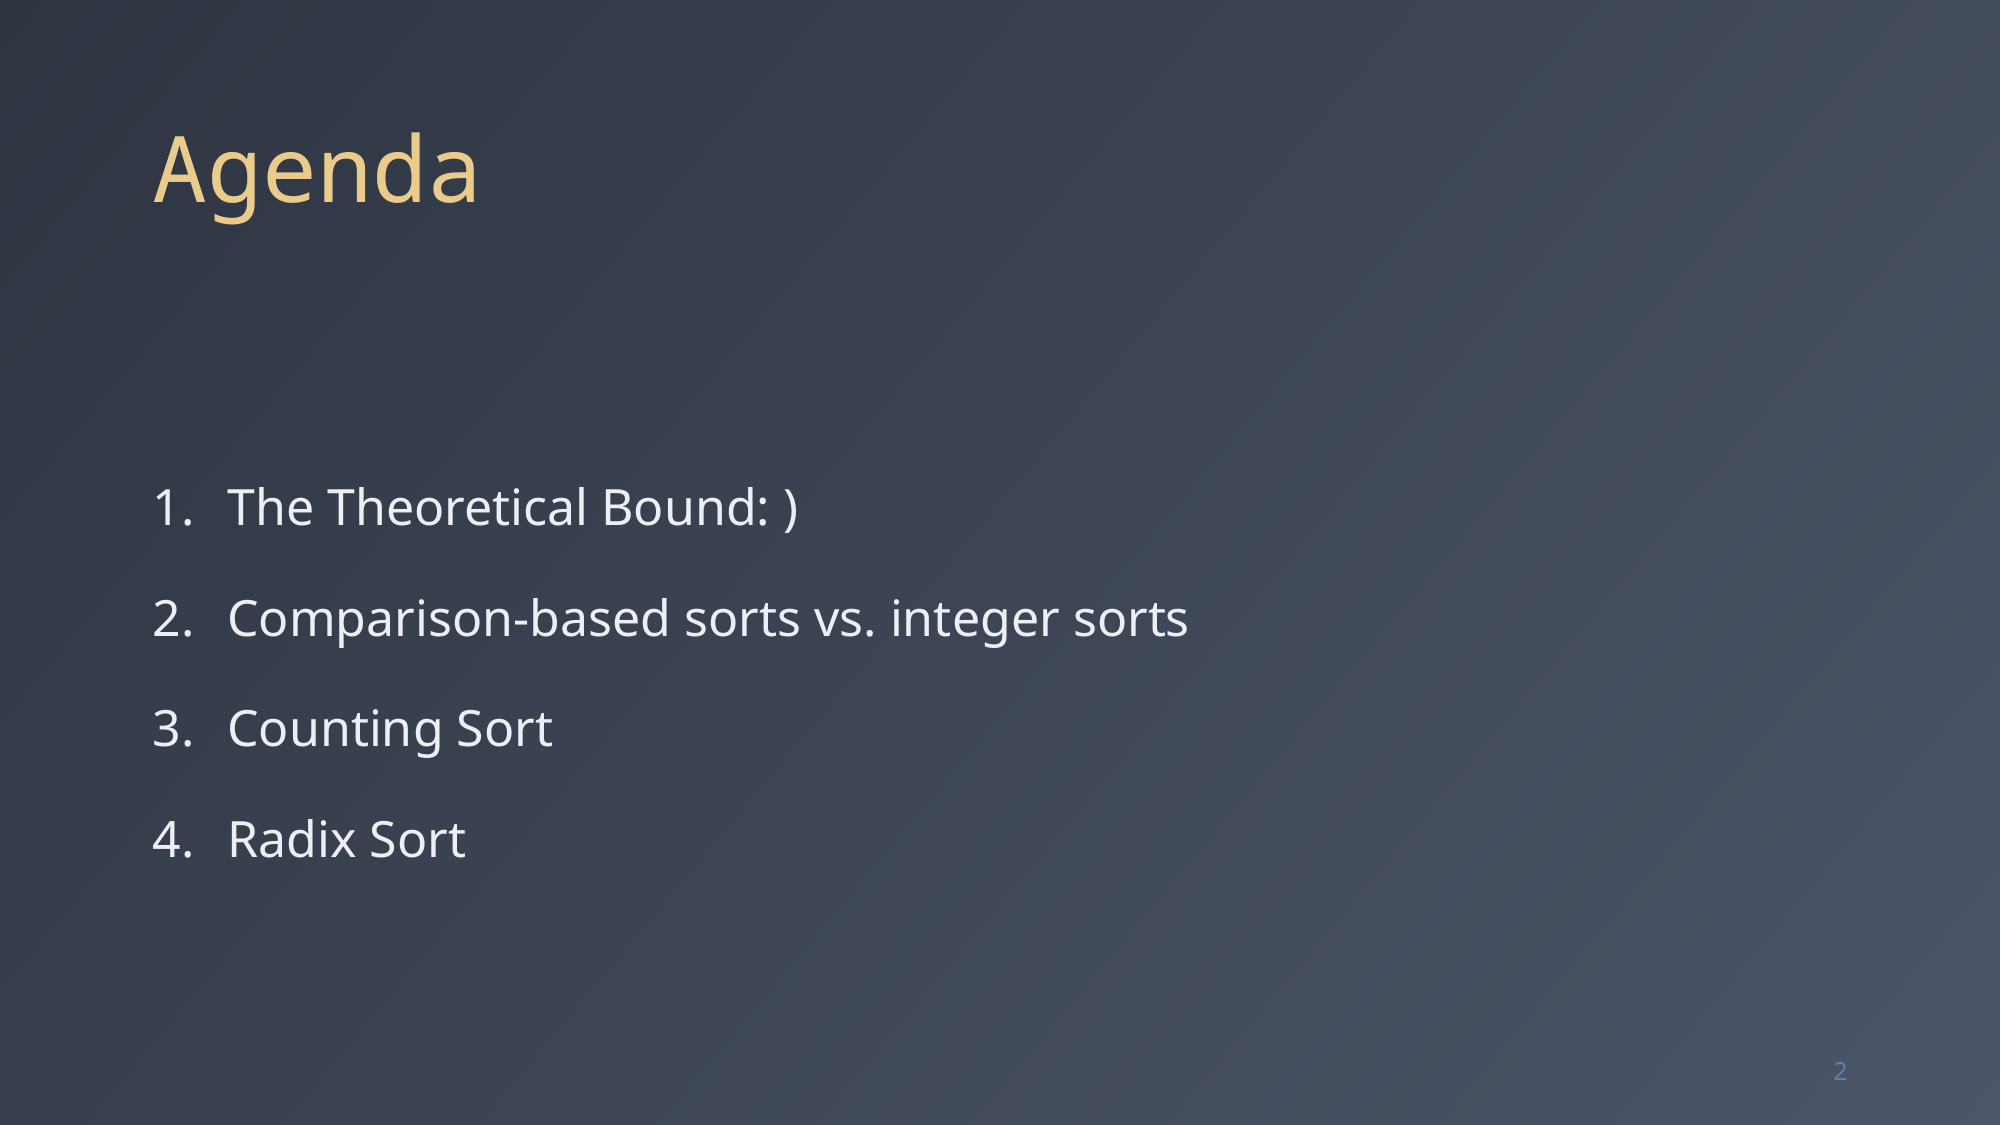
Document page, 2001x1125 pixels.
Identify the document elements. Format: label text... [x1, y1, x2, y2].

slide_number 2 [1738, 1042, 1863, 1103]
title Agenda [137, 26, 1863, 230]
